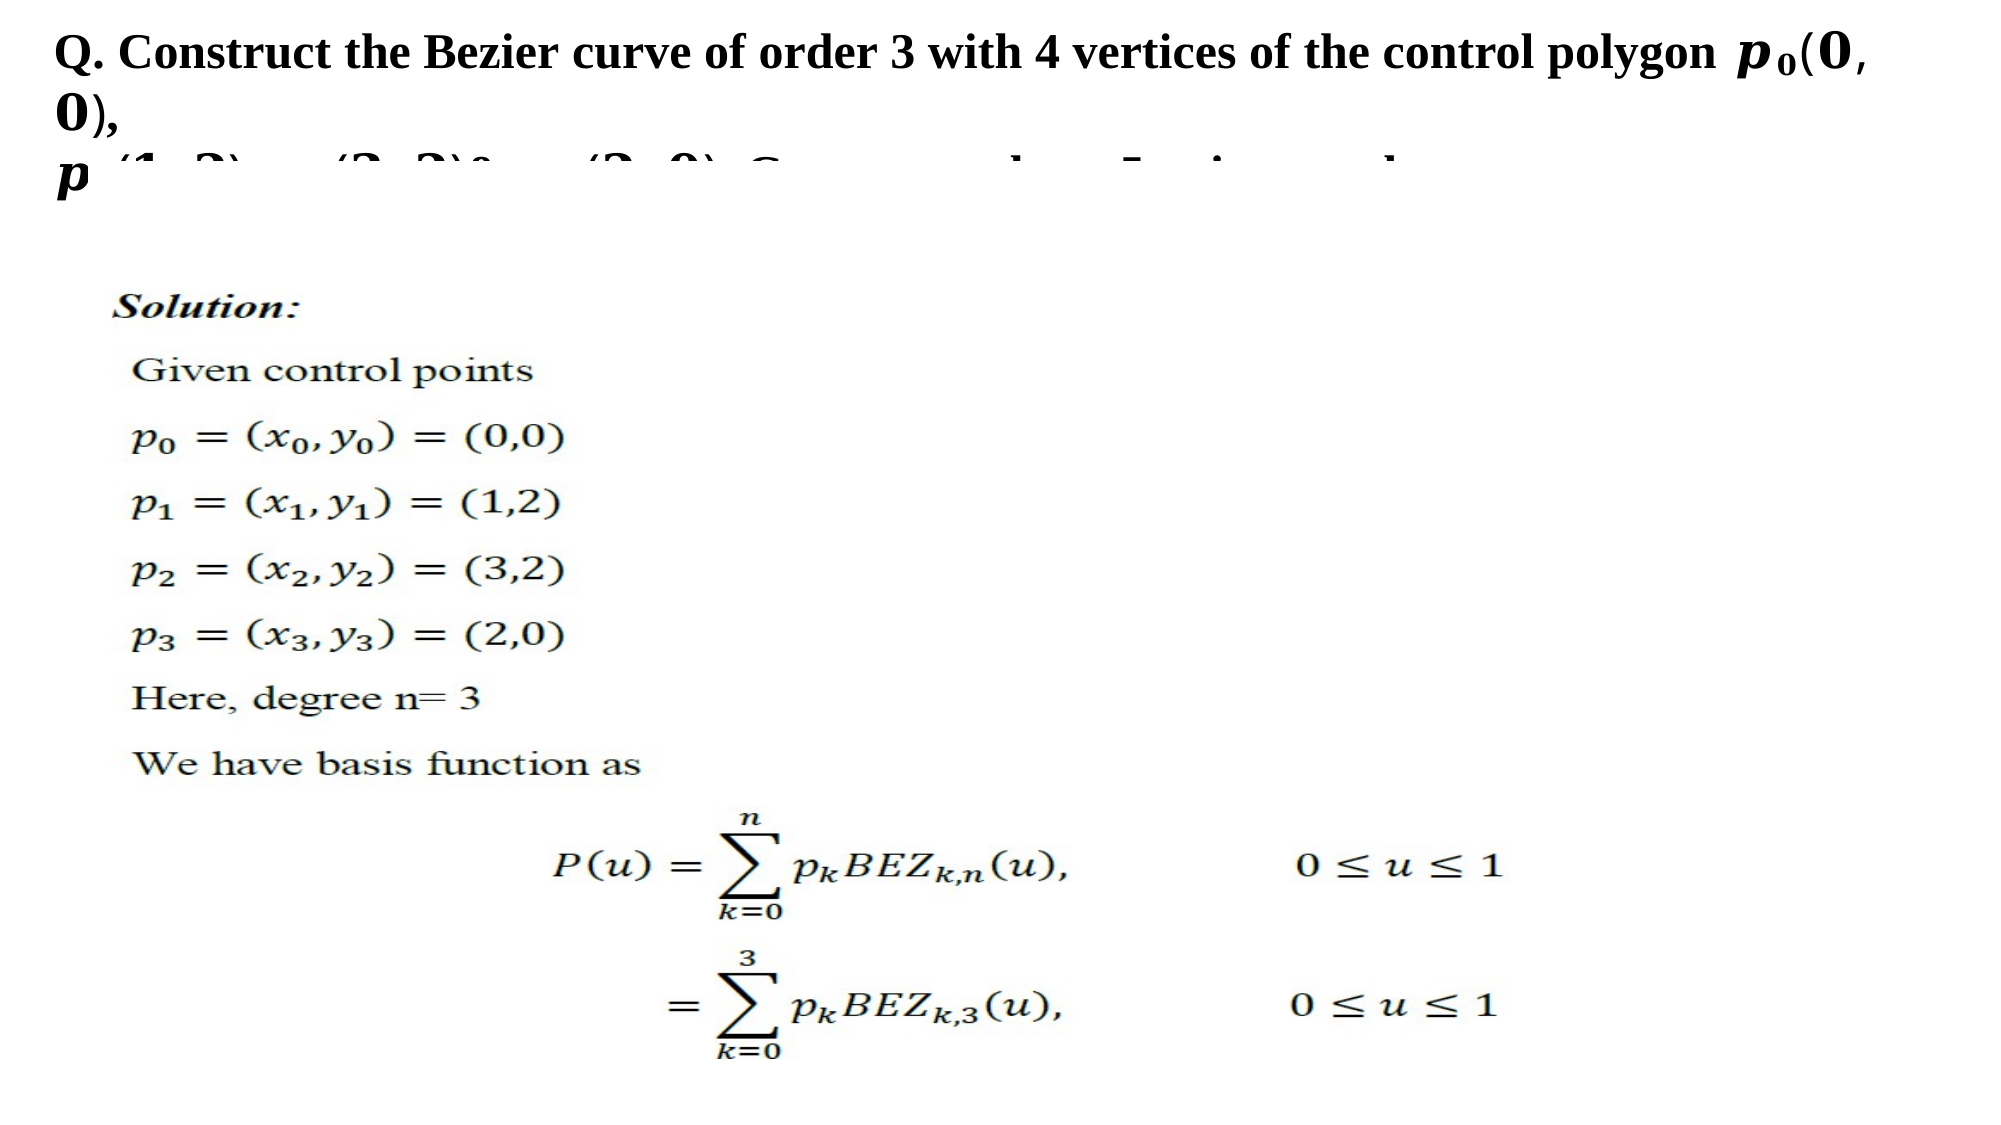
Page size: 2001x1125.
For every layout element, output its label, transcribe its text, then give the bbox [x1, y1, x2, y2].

title Q. Construct the Bezier curve of order 3 with 4 vertices of the control polygon 𝒑𝟎(𝟎, 𝟎), 𝒑𝟏(𝟏, 𝟐), 𝒑𝟐(𝟑, 𝟐)& 𝒑𝟑(𝟐, 𝟎). Generate at least 5 points on the curve. [32, 0, 1925, 207]
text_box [88, 161, 1977, 1059]
